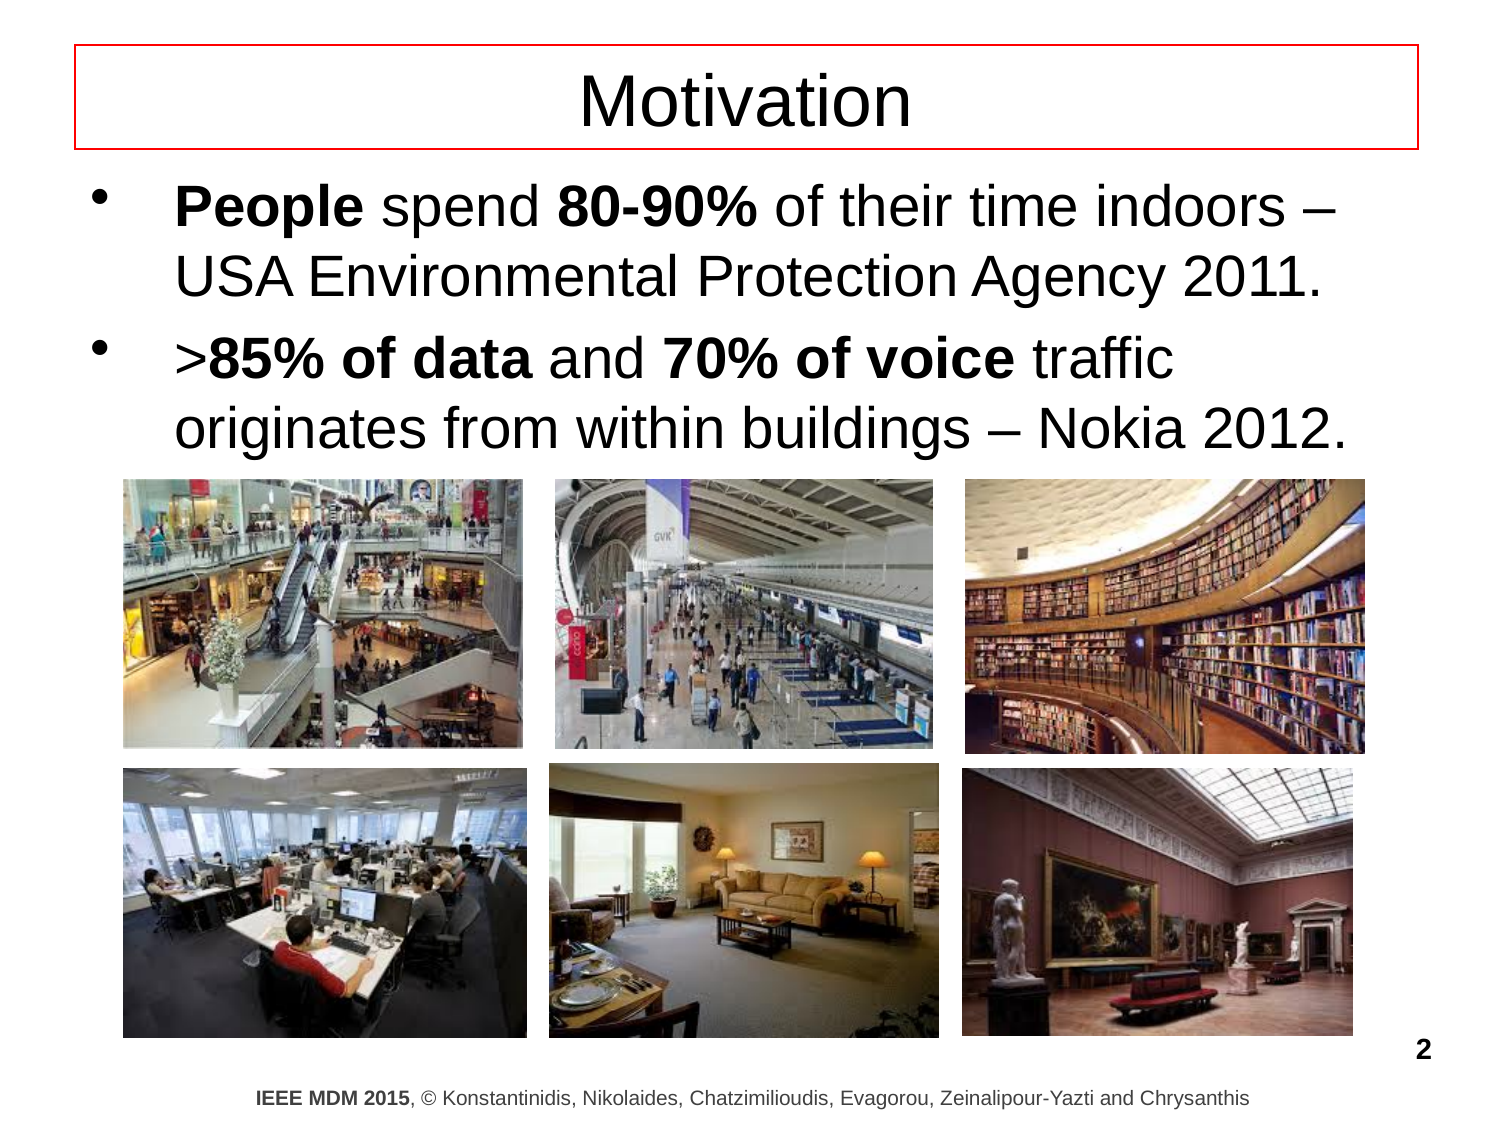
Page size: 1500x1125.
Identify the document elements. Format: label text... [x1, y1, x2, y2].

title Motivation [74, 44, 1419, 150]
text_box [123, 479, 1365, 1038]
list People spend 80-90% of their time indoors – USA Environmental Protection Agency 2011. >85% of data and 70% of voice traffic originates from within buildings – Nokia 2012. [74, 160, 1426, 492]
